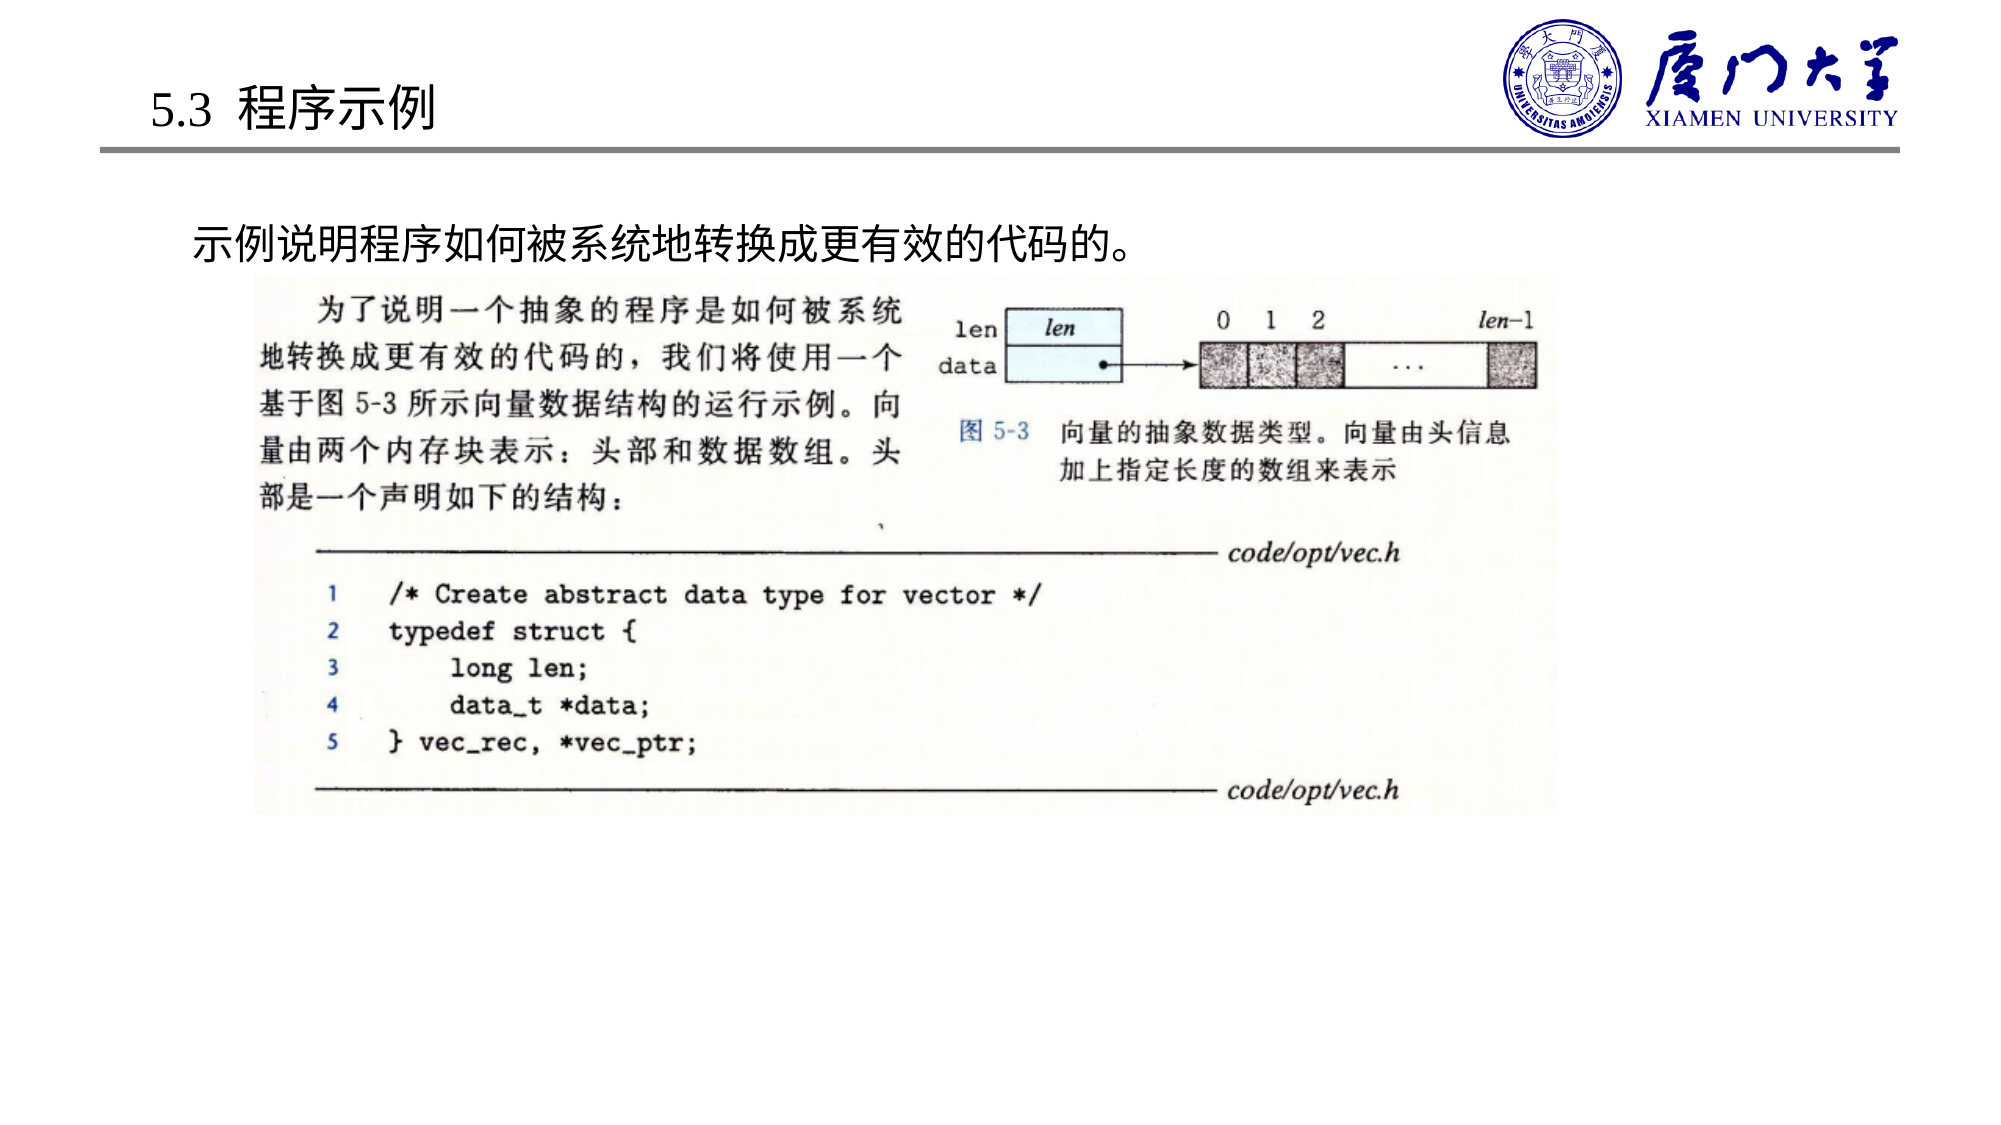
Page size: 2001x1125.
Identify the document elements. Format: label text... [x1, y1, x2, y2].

picture [1503, 19, 1622, 138]
text_box 示例说明程序如何被系统地转换成更有效的代码的。 [177, 210, 1436, 275]
picture [254, 275, 1557, 815]
picture [1645, 30, 1898, 126]
text_box 5.3 程序示例 [135, 68, 847, 144]
